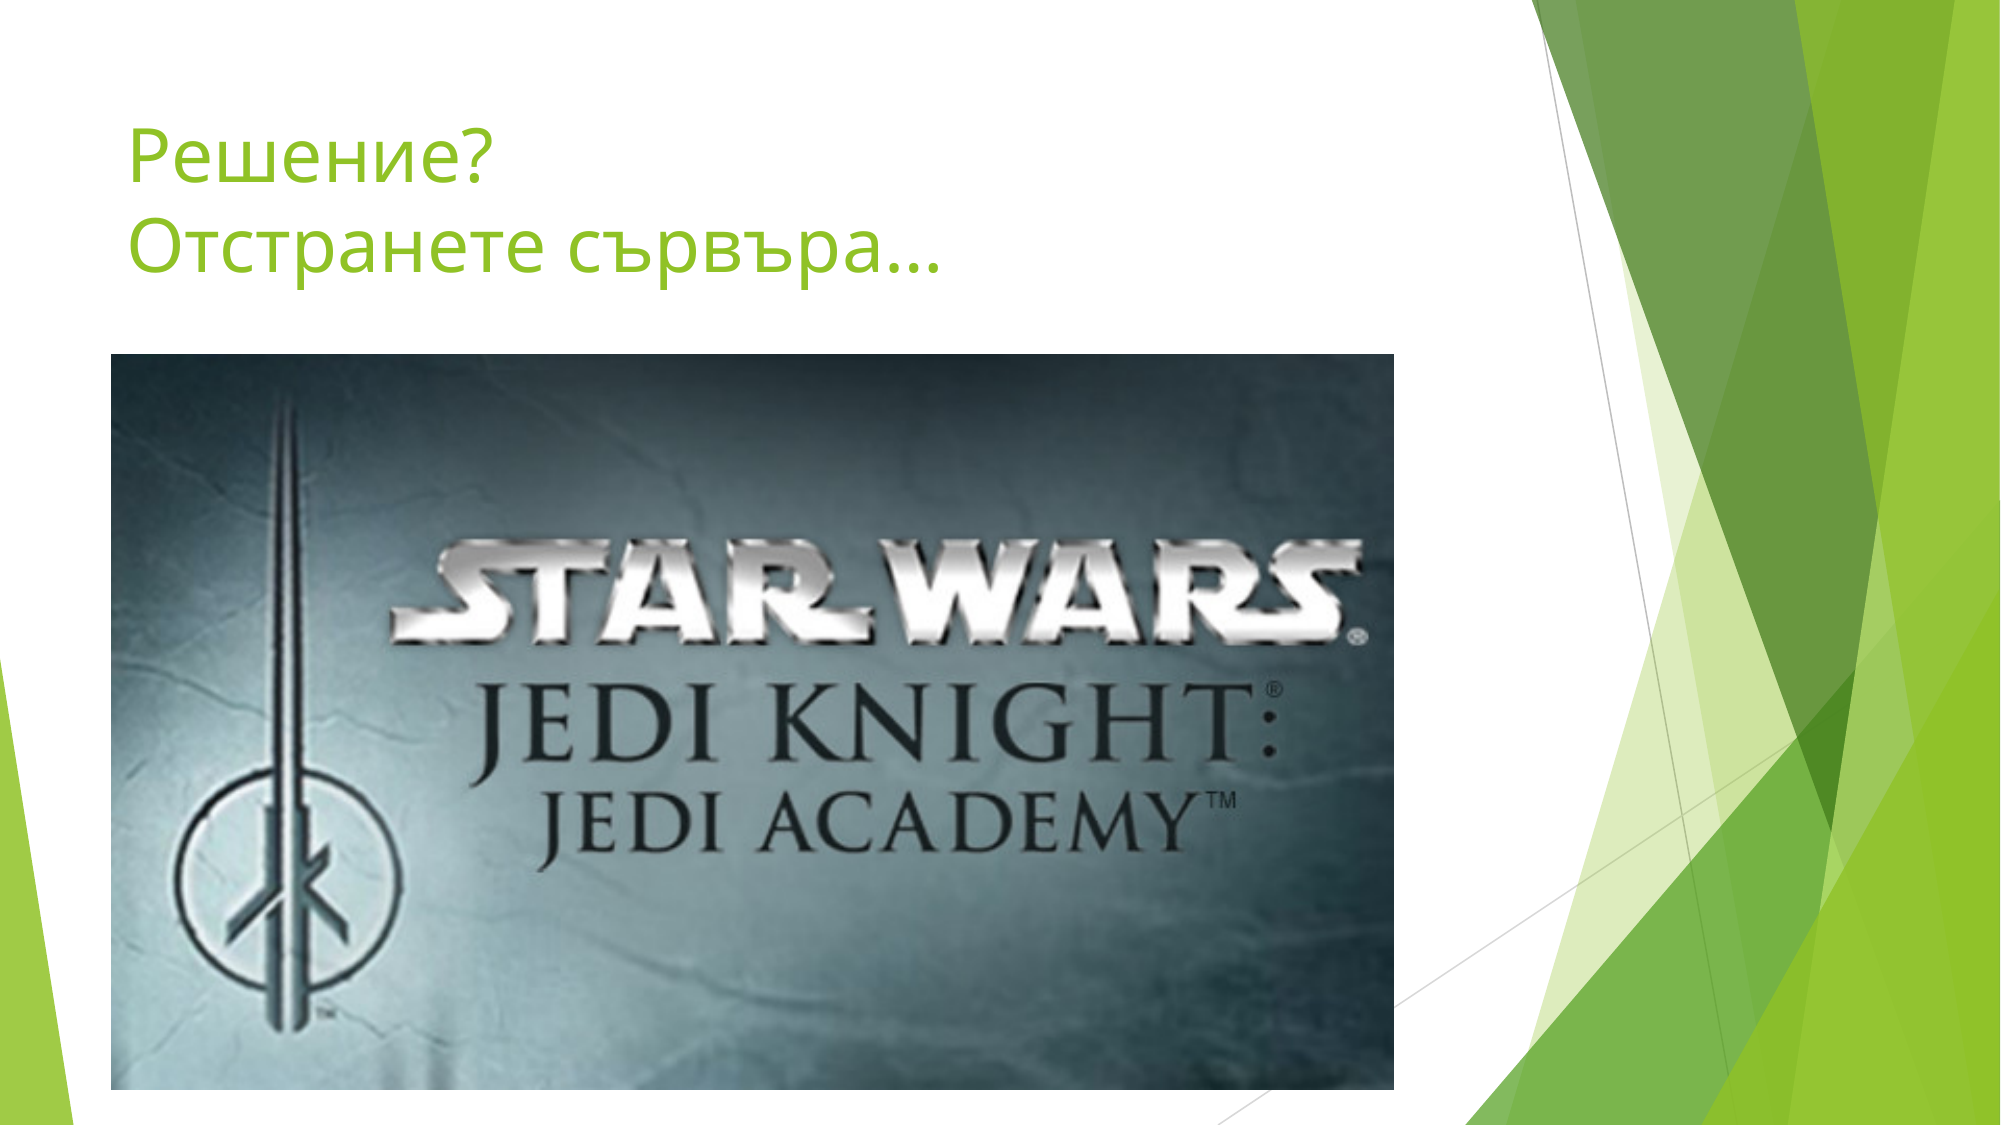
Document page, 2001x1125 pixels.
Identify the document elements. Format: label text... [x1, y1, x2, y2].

picture [110, 354, 1394, 1090]
title Решение? Отстранете сървъра… [111, 99, 1522, 317]
